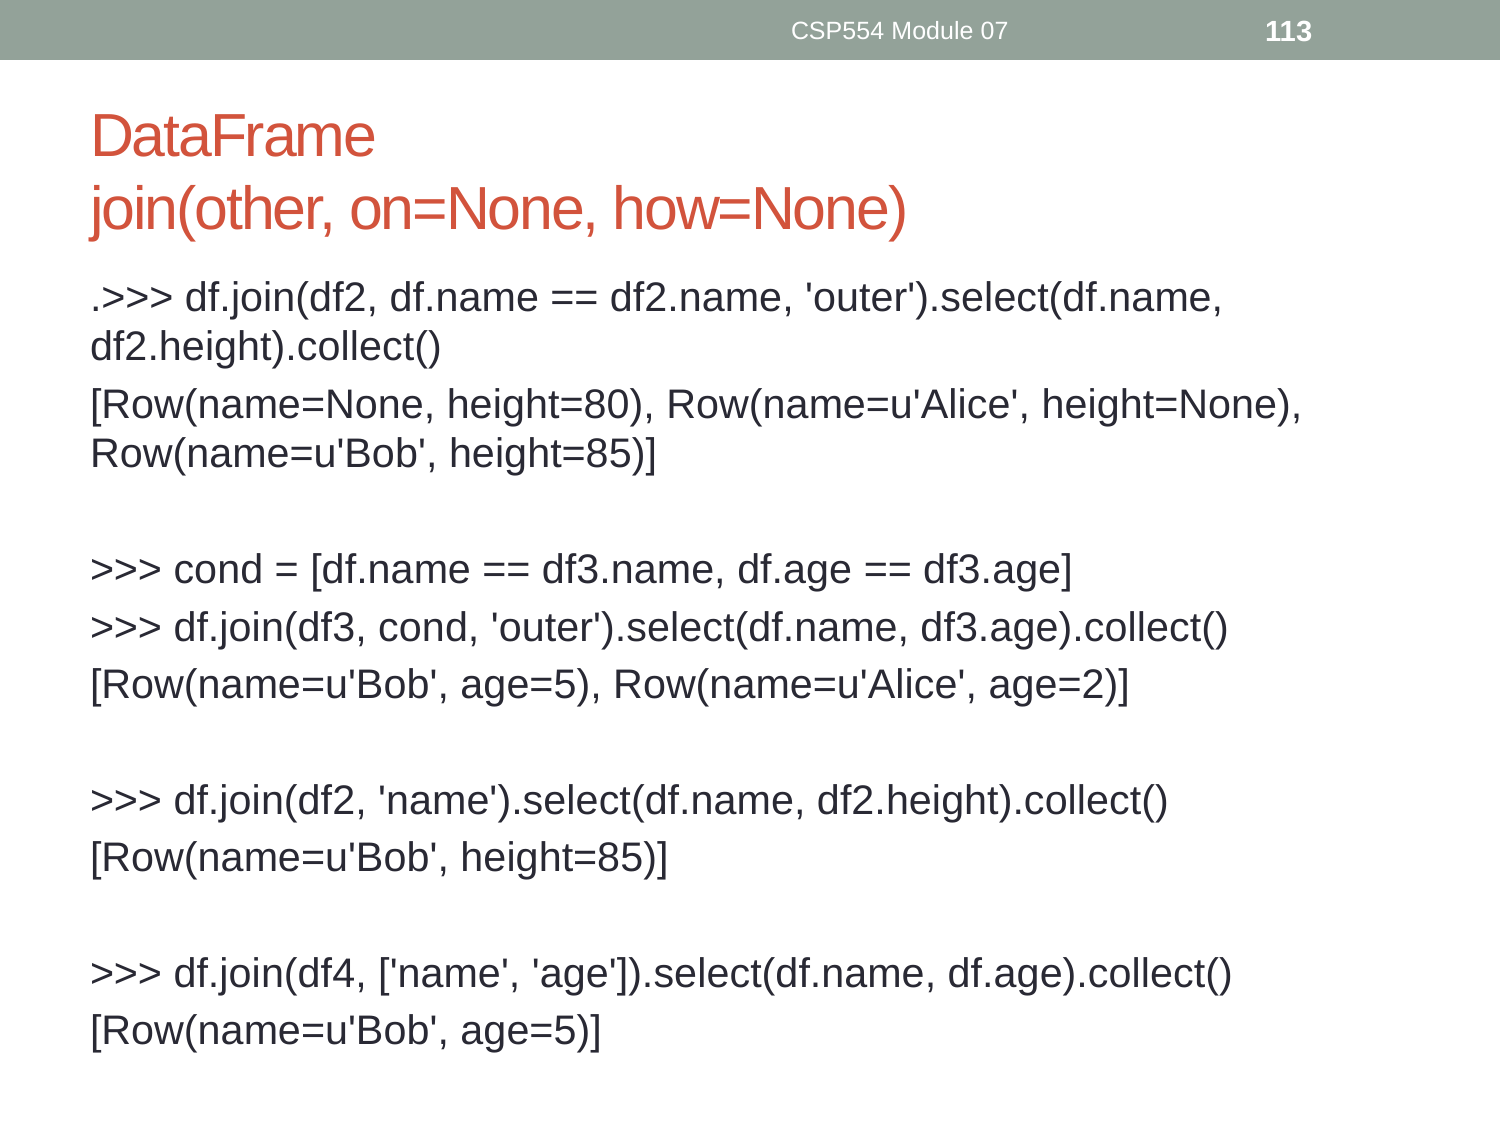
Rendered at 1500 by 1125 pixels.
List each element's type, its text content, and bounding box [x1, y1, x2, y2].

list .>>> df.join(df2, df.name == df2.name, 'outer').select(df.name, df2.height).collect() [Row(name=None, height=80), Row(name=u'Alice', height=None), Row(name=u'Bob', height=85)] >>> cond = [df.name == df3.name, df.age == df3.age] >>> df.join(df3, cond, 'outer').select(df.name, df3.age).collect() [Row(name=u'Bob', age=5), Row(name=u'Alice', age=2)] >>> df.join(df2, 'name').select(df.name, df2.height).collect() [Row(name=u'Bob', height=85)] >>> df.join(df4, ['name', 'age']).select(df.name, df.age).collect() [Row(name=u'Bob', age=5)] [75, 262, 1425, 1063]
footer CSP554 Module 07 [562, 3, 1238, 57]
slide_number 113 [1250, 3, 1425, 57]
title DataFrame join(other, on=None, how=None) [75, 87, 1425, 250]
